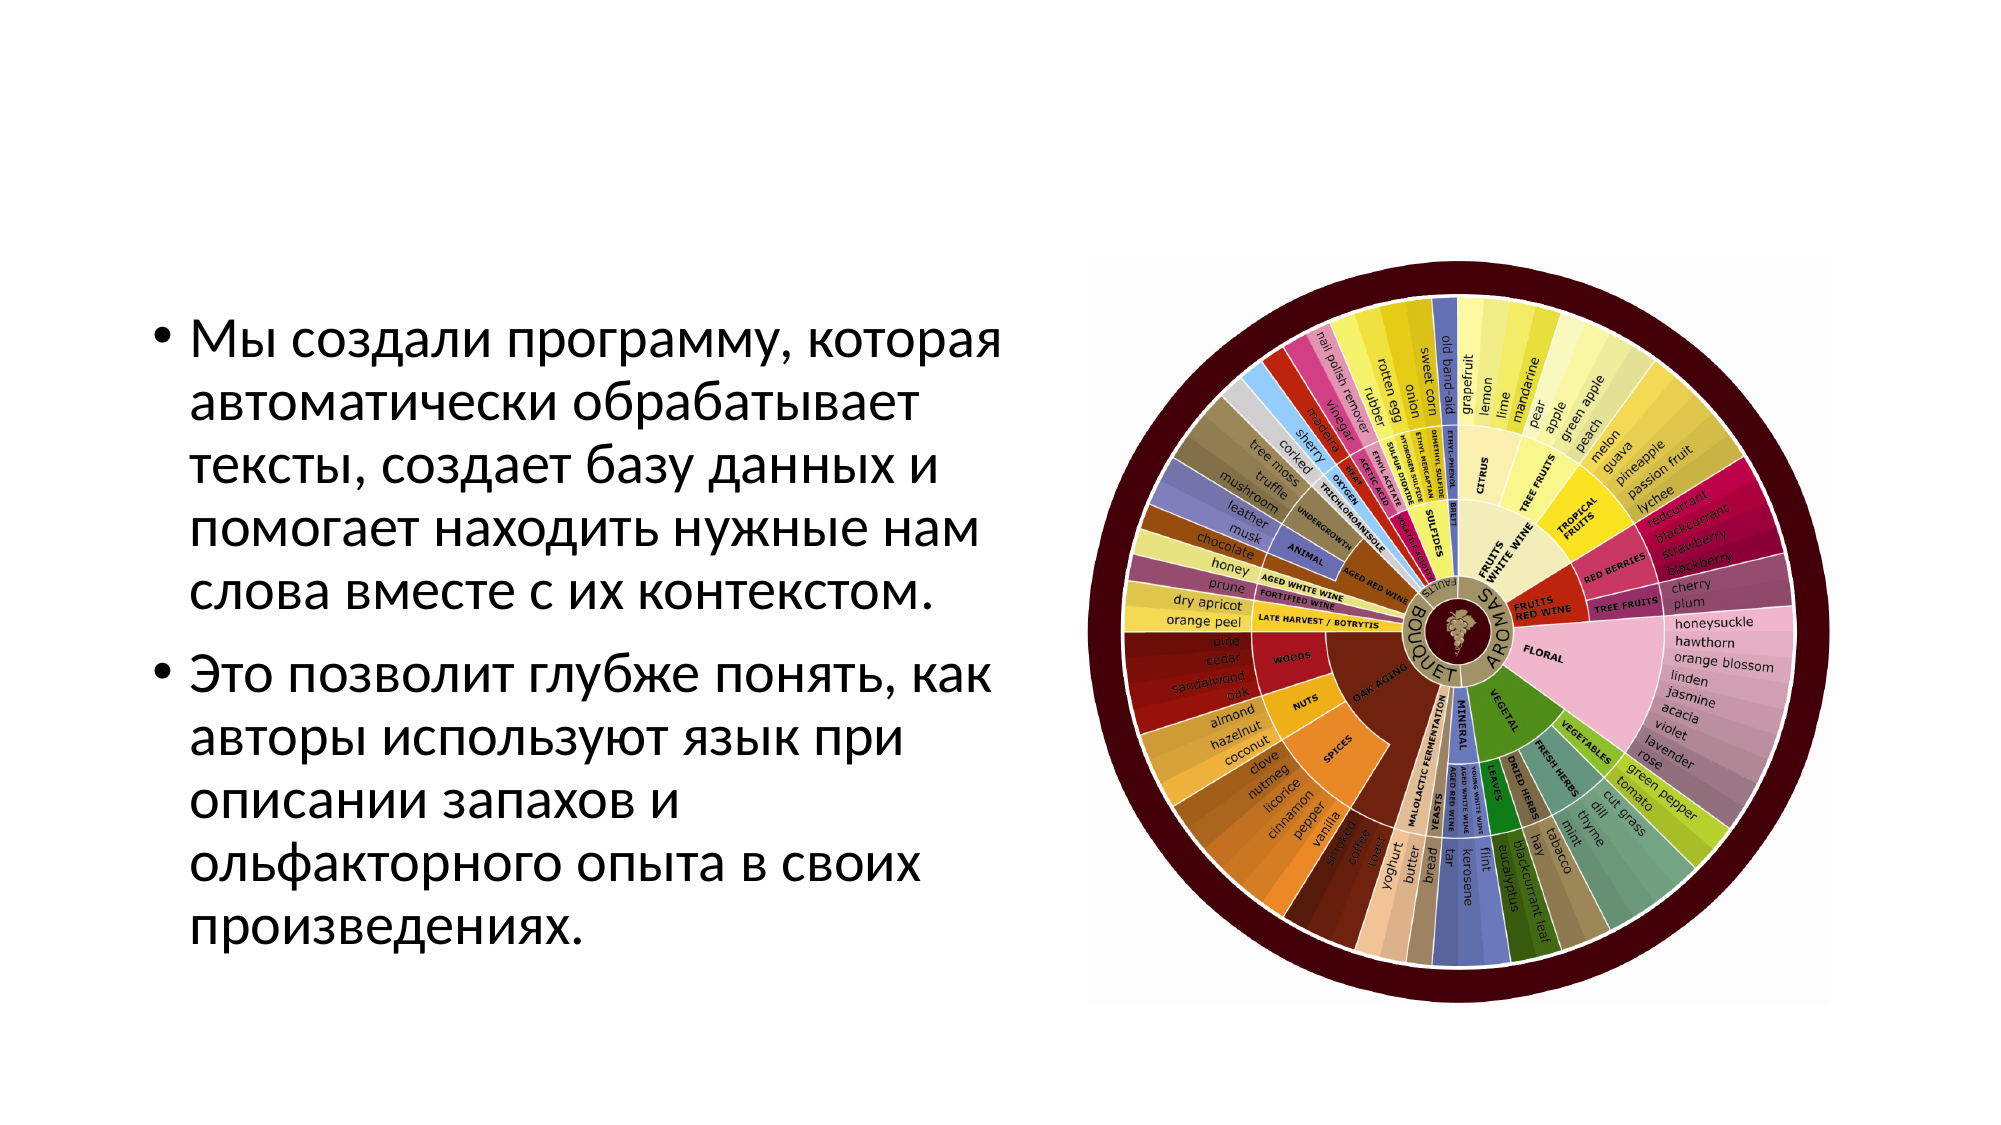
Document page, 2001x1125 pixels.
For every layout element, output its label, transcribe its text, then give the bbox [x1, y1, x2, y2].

list Мы создали программу, которая автоматически обрабатывает тексты, создает базу данных и помогает находить нужные нам слова вместе с их контекстом. Это позволит глубже понять, как авторы используют язык при описании запахов и ольфакторного опыта в своих произведениях. [137, 299, 1063, 1014]
picture [1084, 259, 1831, 1005]
